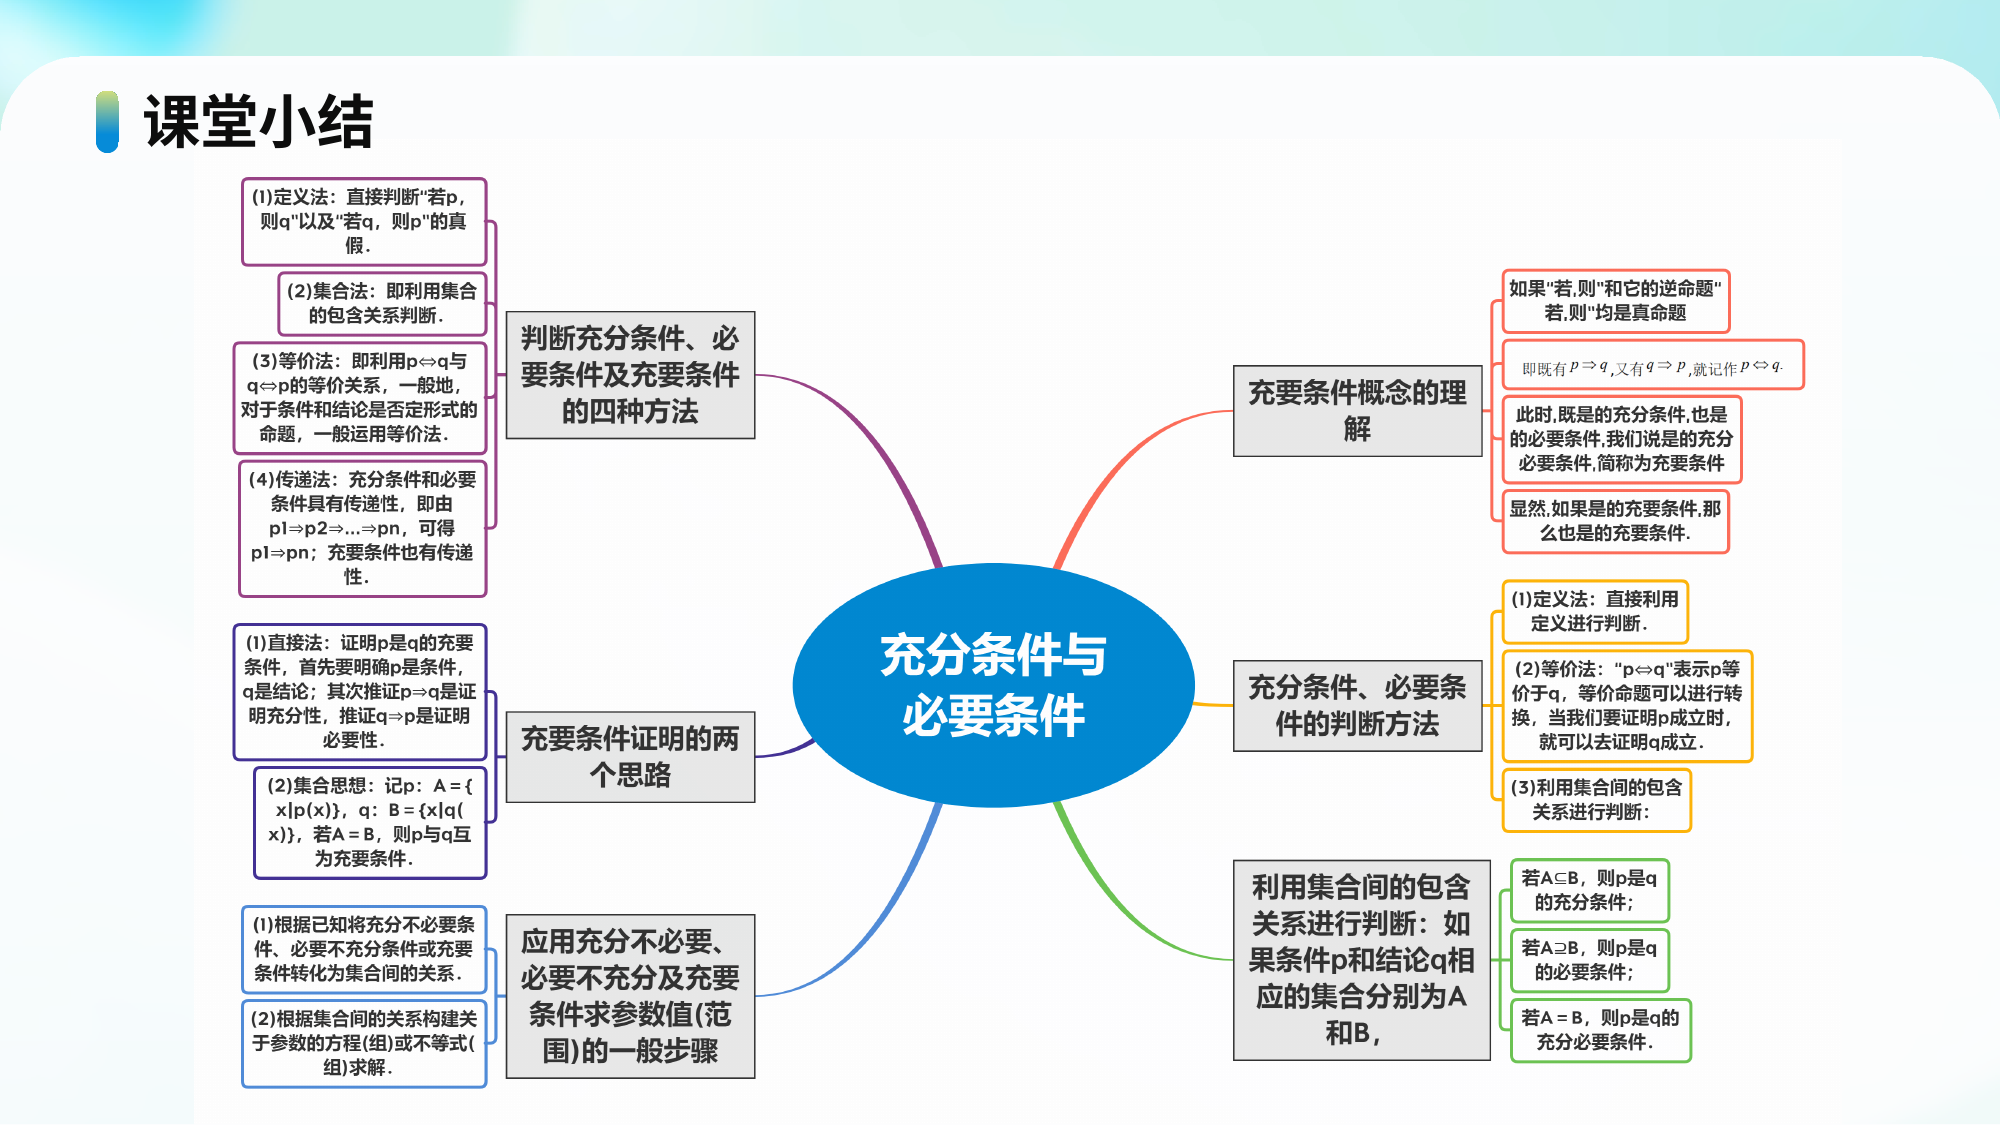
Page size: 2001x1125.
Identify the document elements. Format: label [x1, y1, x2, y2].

picture [0, 0, 2000, 1125]
text_box [95, 77, 1117, 164]
